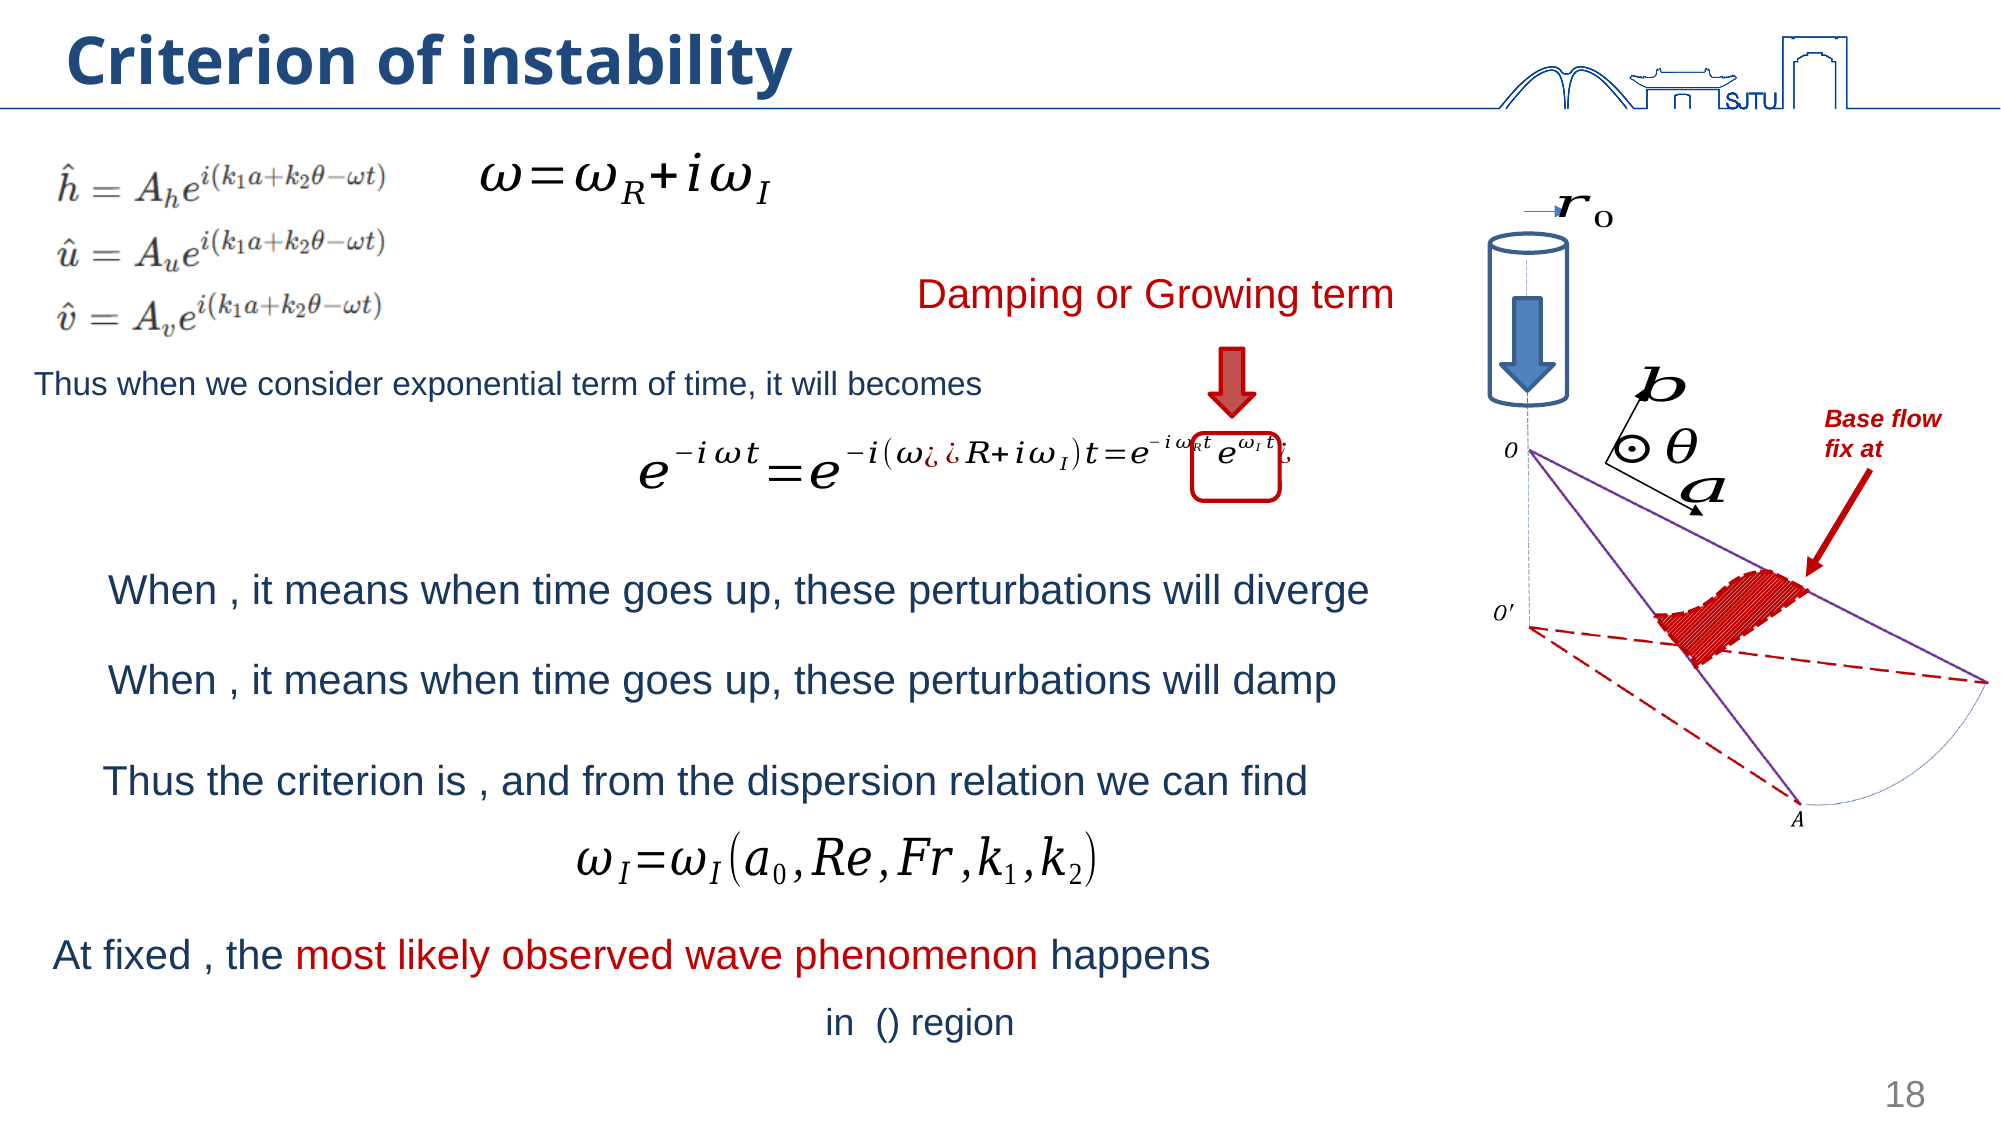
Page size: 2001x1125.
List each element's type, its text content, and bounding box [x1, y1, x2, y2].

title Criterion of instability [50, 11, 1950, 106]
text_box [1207, 346, 1257, 419]
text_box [1805, 469, 1871, 578]
text_box Damping or Growing term [902, 259, 1411, 325]
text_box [1449, 181, 2000, 886]
text_box [1190, 431, 1282, 503]
text_box Thus when we consider exponential term of time, it will becomes [19, 354, 999, 410]
picture [30, 129, 416, 360]
